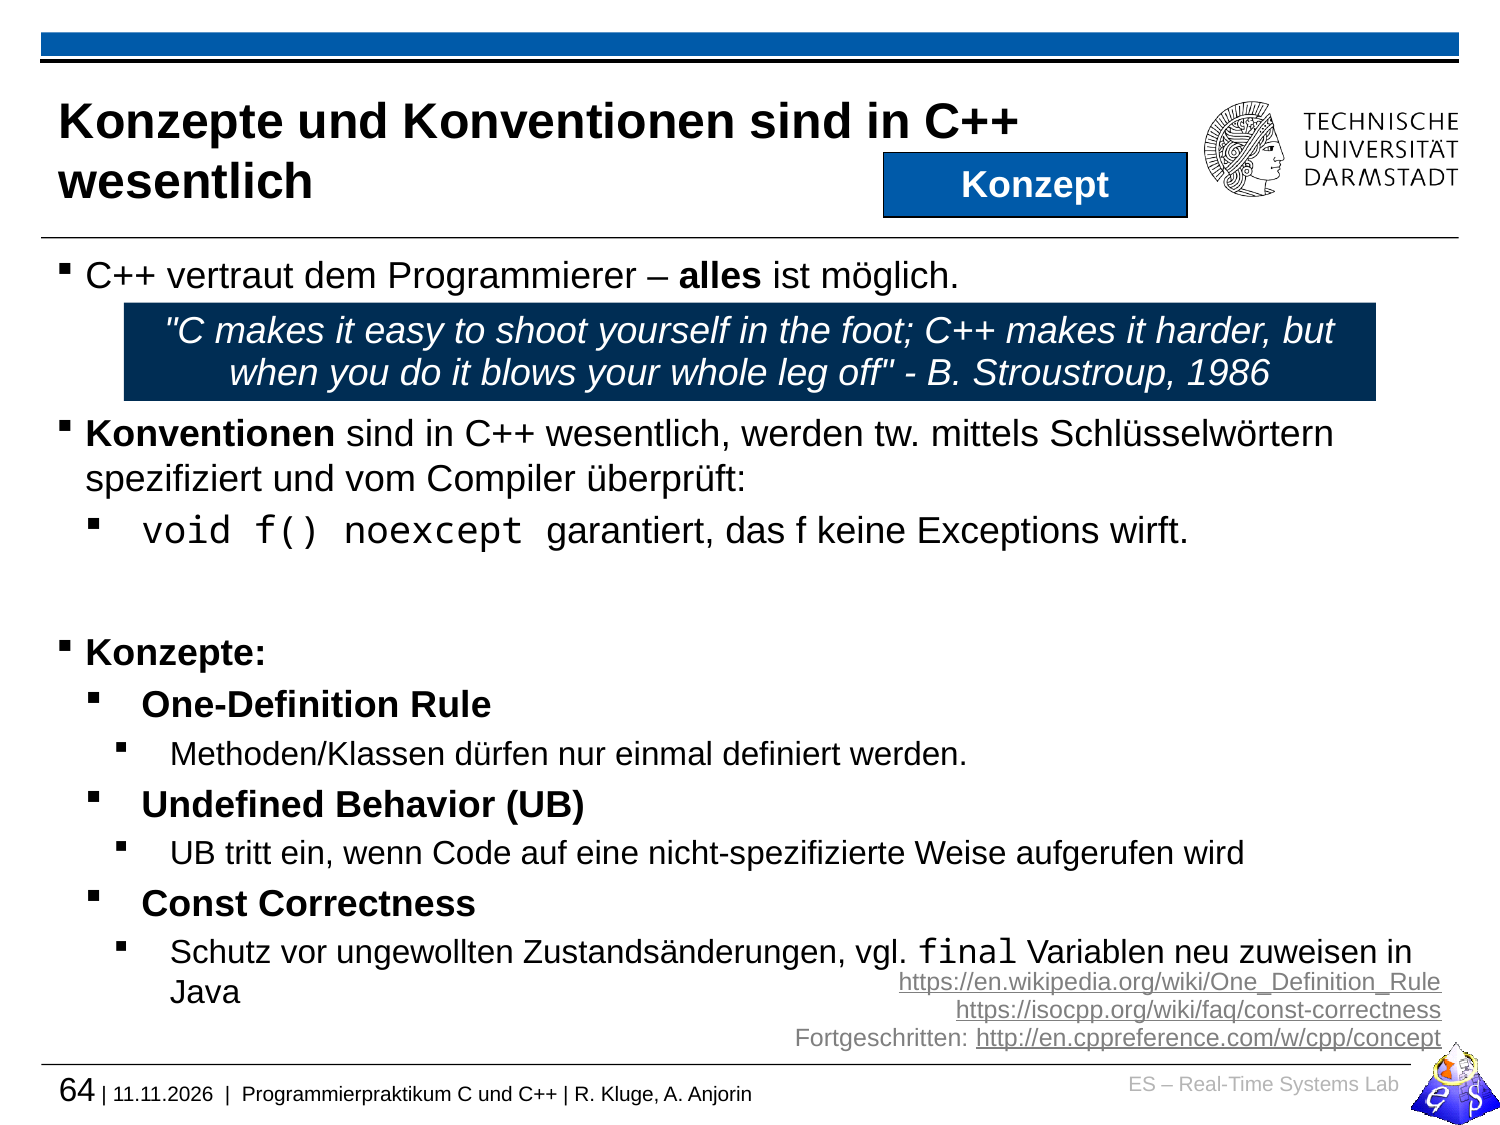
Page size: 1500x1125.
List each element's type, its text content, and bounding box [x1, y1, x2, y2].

picture [1187, 84, 1483, 214]
picture [1411, 1041, 1500, 1125]
text_box "C makes it easy to shoot yourself in the foot; C++ makes it harder, but when you do it blows your whole leg off" - B. Stroustroup, 1986 [123, 302, 1376, 401]
text_box https://en.wikipedia.org/wiki/One_Definition_Rule https://isocpp.org/wiki/faq/const-correctness Fortgeschritten: http://en.cppreference.com/w/cpp/concept [779, 960, 1457, 1087]
title Konzepte und Konventionen sind in C++ wesentlich [58, 80, 1187, 218]
list C++ vertraut dem Programmierer – alles ist möglich. Konventionen sind in C++ wesentlich, werden tw. mittels Schlüsselwörtern spezifiziert und vom Compiler überprüft: void f() noexcept garantiert, das f keine Exceptions wirft. Konzepte: One-Definition Rule Methoden/Klassen dürfen nur einmal definiert werden. Undefined Behavior (UB) UB tritt ein, wenn Code auf eine nicht-spezifizierte Weise aufgerufen wird Const Correctness Schutz vor ungewollten Zustandsänderungen, vgl. final Variablen neu zuweisen in Java [41, 243, 1459, 1059]
text_box Konzept [883, 152, 1187, 218]
